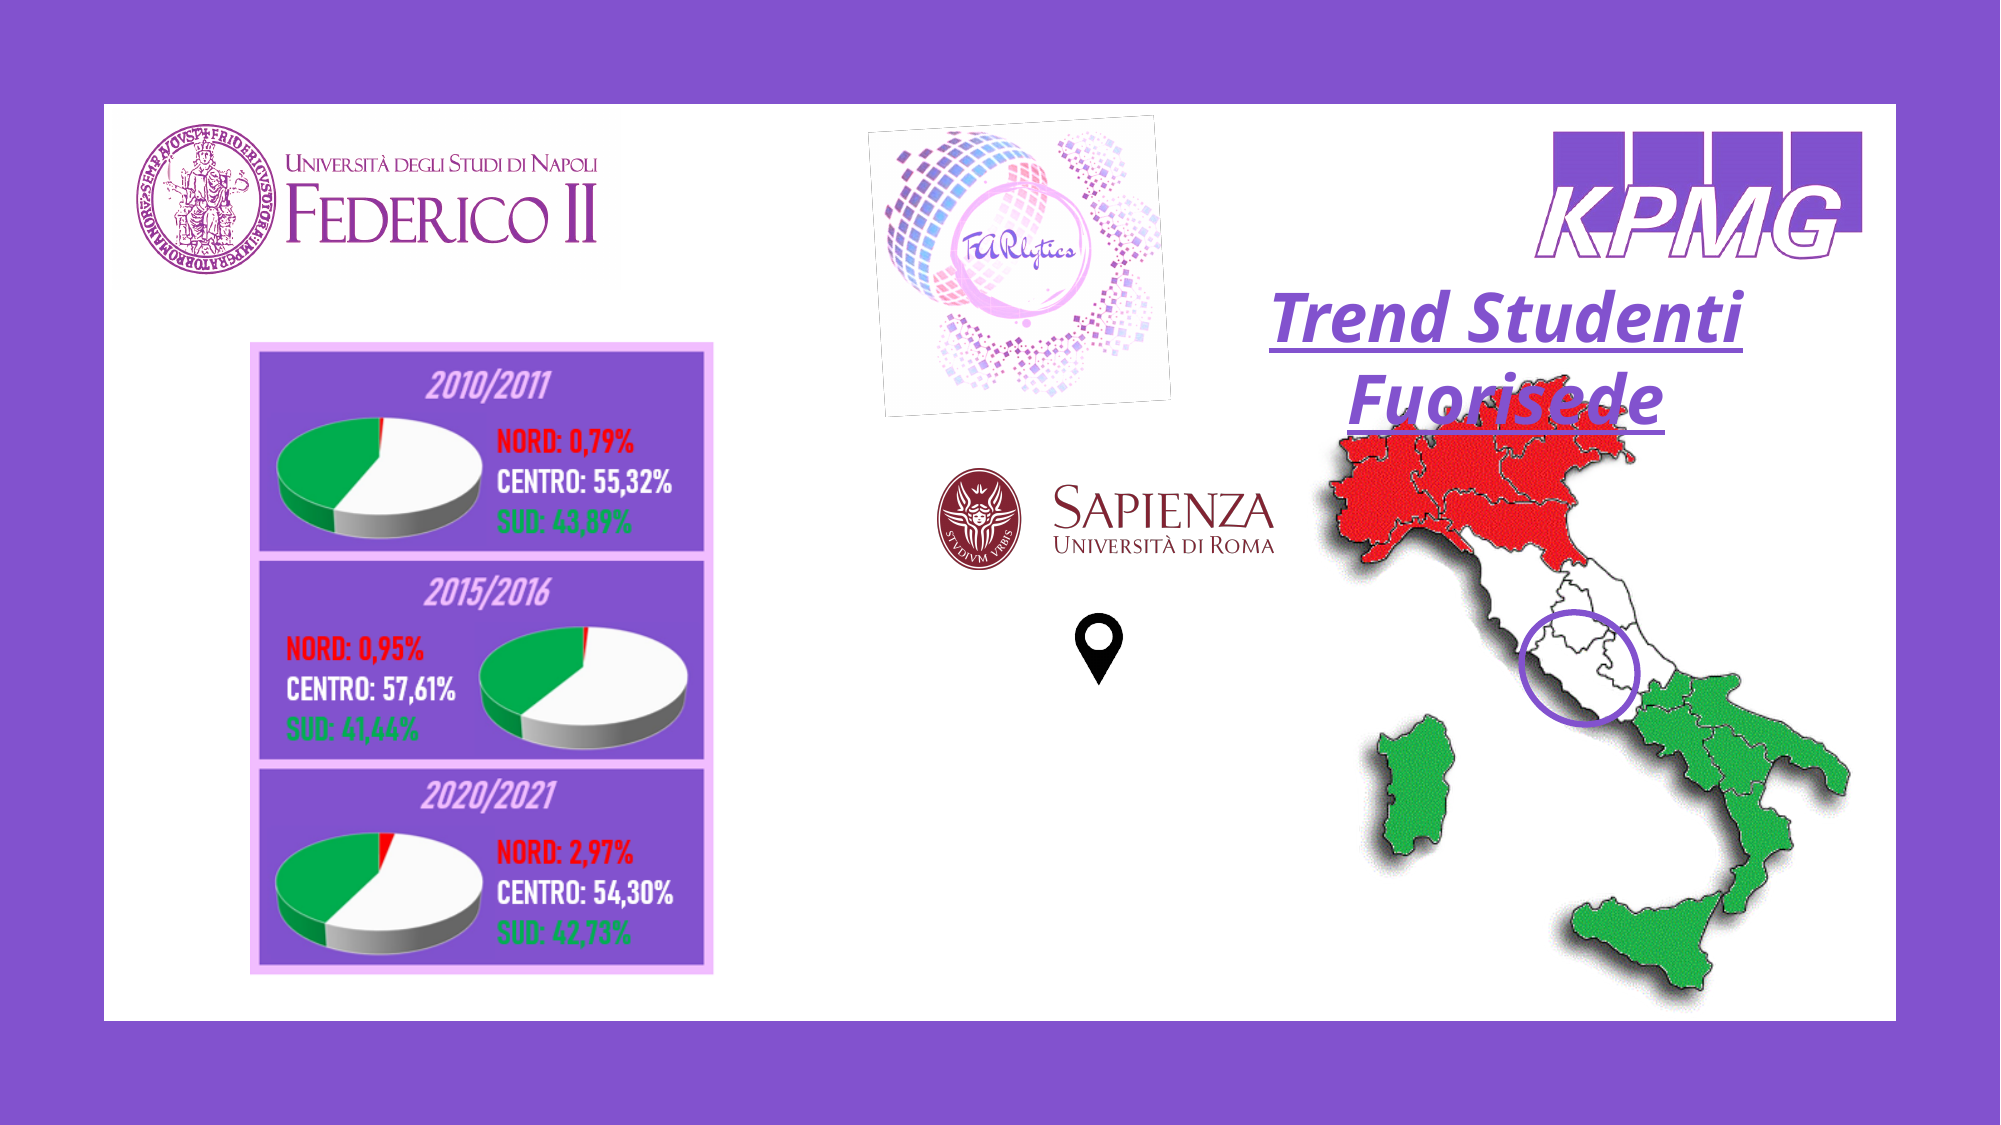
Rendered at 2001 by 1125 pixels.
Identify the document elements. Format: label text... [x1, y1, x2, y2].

picture [934, 468, 1283, 570]
picture [112, 108, 621, 290]
picture [250, 341, 716, 977]
text_box Trend Studenti Fuorisede [1170, 266, 1842, 446]
text_box [0, 0, 2000, 1125]
picture [1522, 123, 1876, 267]
picture [869, 115, 1170, 417]
picture [1297, 366, 1864, 1025]
picture [1049, 599, 1147, 696]
